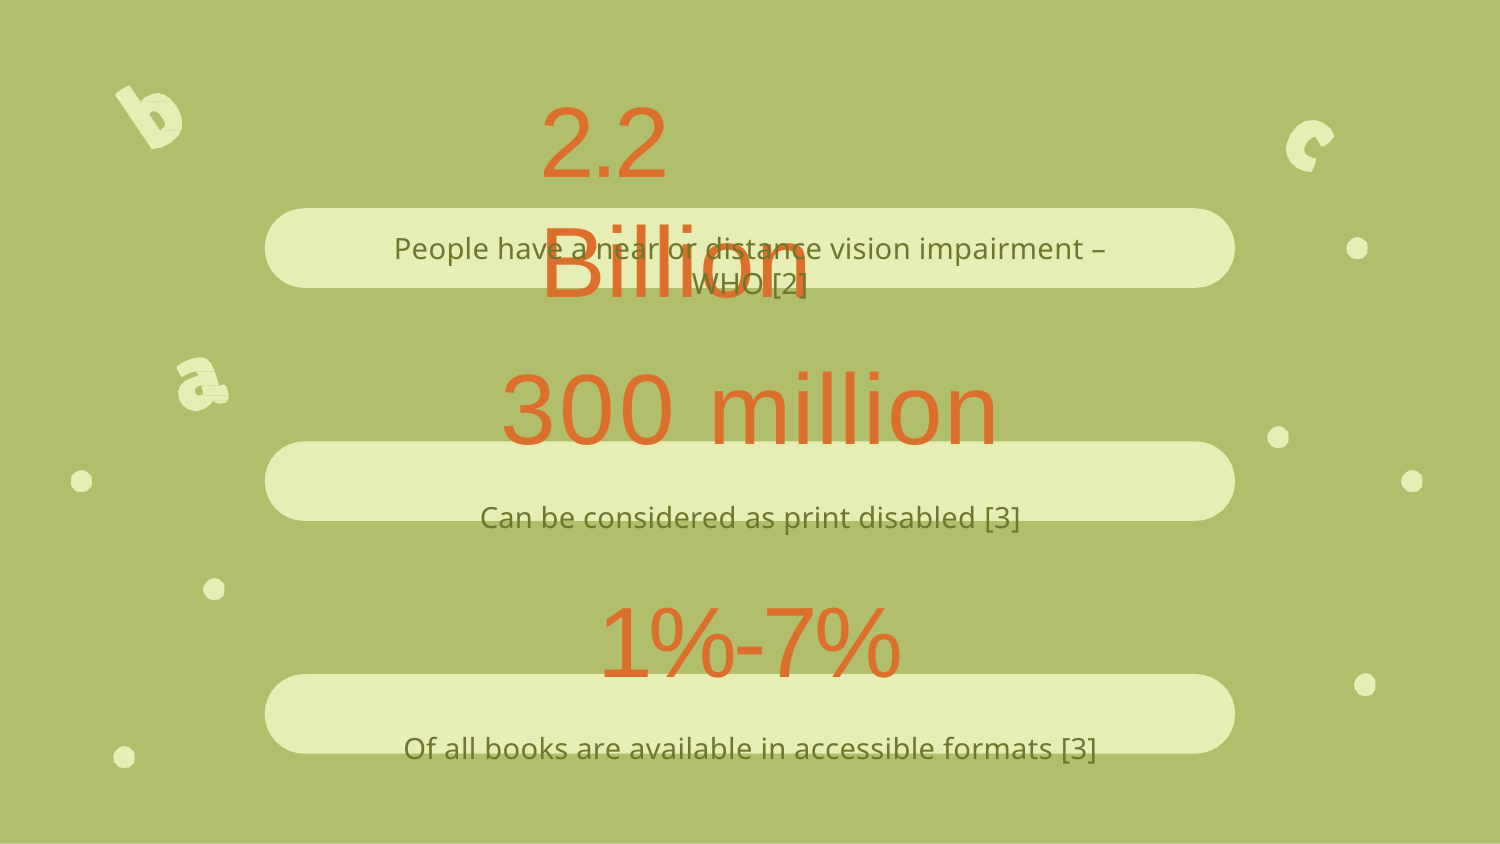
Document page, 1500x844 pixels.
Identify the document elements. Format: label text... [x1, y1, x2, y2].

text_box [115, 85, 183, 150]
text_box [1401, 470, 1423, 492]
text_box [70, 470, 92, 492]
text_box [1141, 441, 1236, 521]
text_box [1141, 673, 1236, 754]
text_box [1354, 673, 1376, 696]
title 2.2 Billion [537, 75, 963, 214]
text_box [113, 746, 135, 768]
text_box [176, 357, 229, 412]
text_box [1346, 237, 1368, 259]
text_box [963, 208, 1236, 288]
text_box People have a near or distance vision impairment – WHO [2] 300 million Can be considered as print disabled [3] 1%-7% Of all books are available in accessible formats [3] [359, 214, 1141, 766]
text_box [203, 578, 225, 600]
text_box [264, 441, 359, 521]
text_box [1267, 426, 1289, 448]
text_box [1286, 120, 1334, 173]
text_box [264, 208, 537, 288]
text_box [264, 673, 359, 754]
